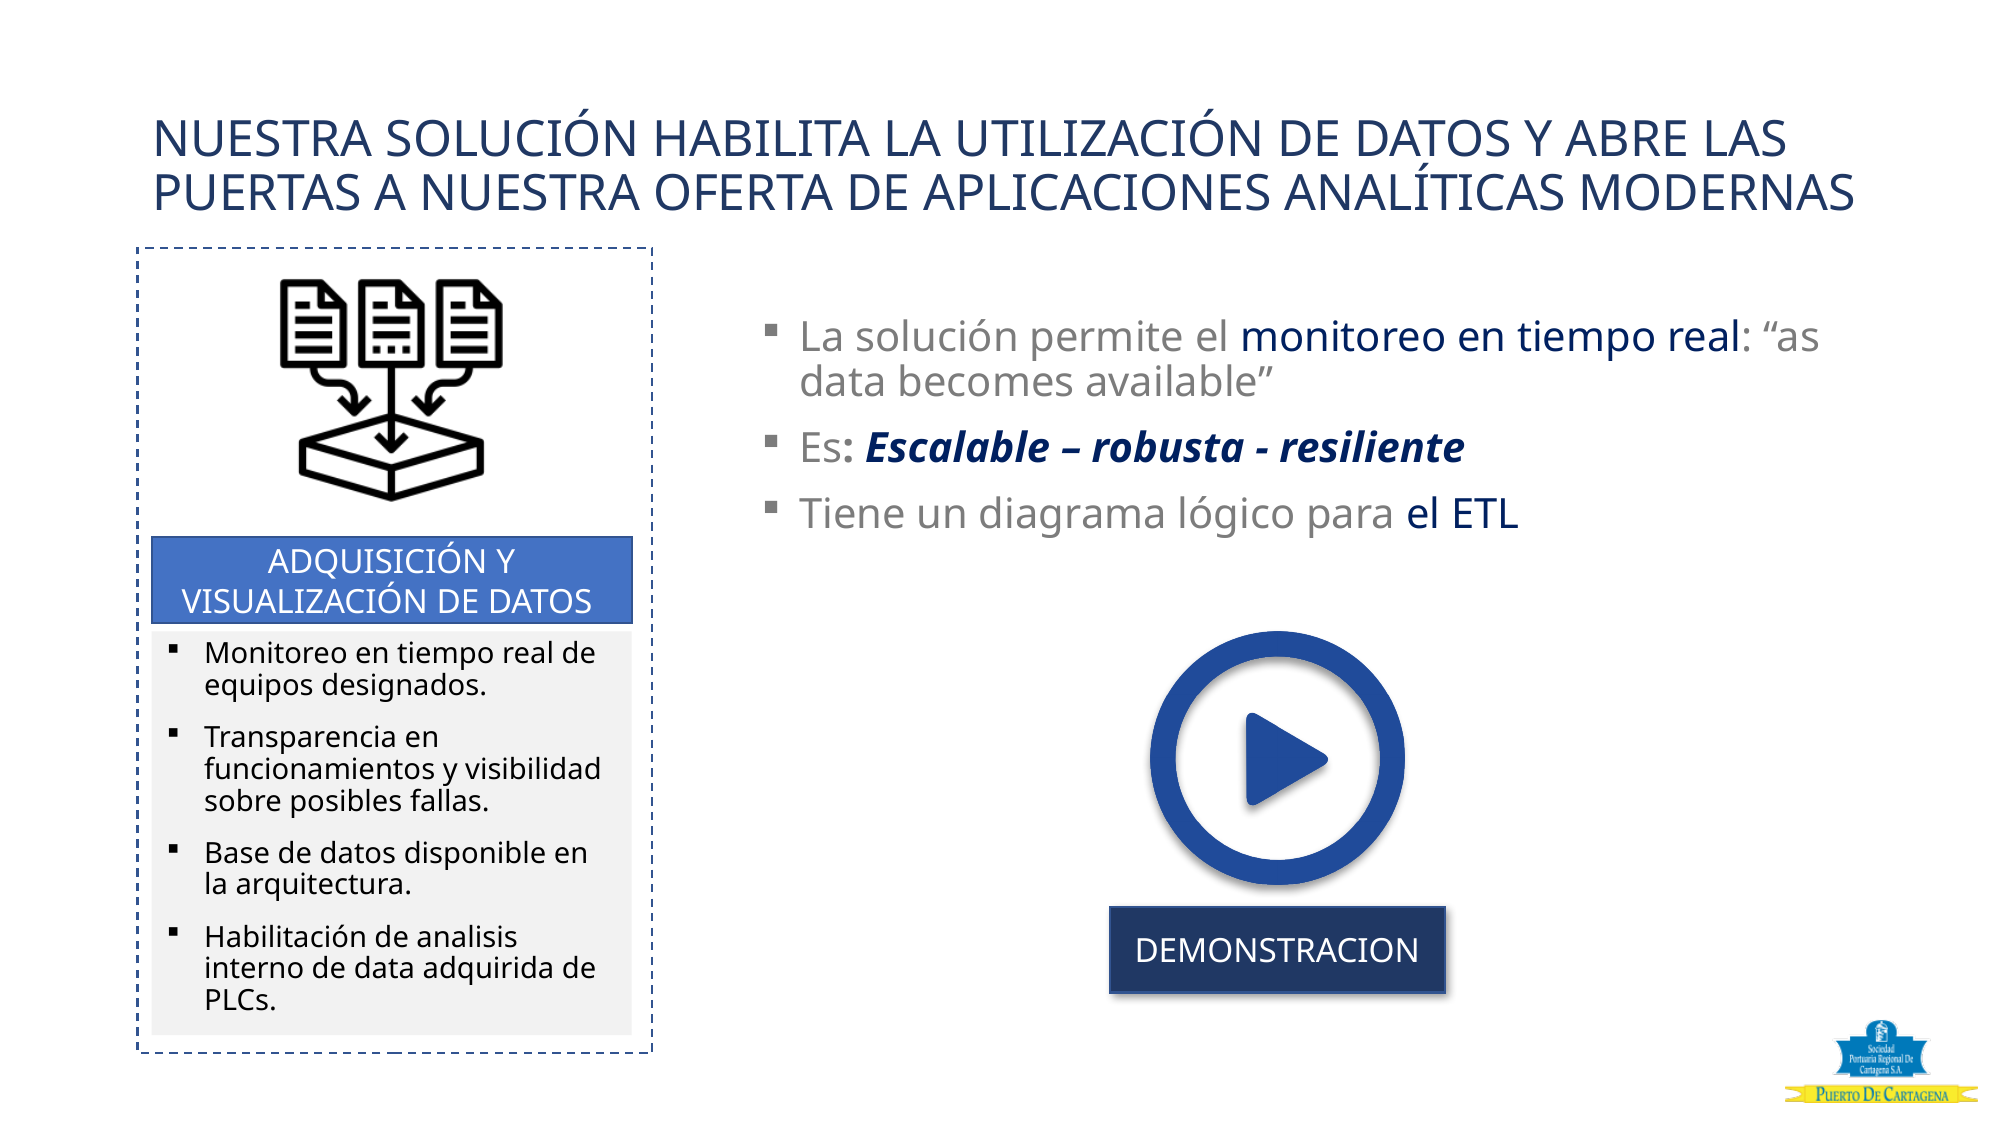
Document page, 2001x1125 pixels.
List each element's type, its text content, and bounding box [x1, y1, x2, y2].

picture [1785, 1019, 1978, 1103]
title NUESTRA SOLUCIÓN HABILITA LA UTILIZACIÓN DE DATOS Y ABRE LAS PUERTAS A NUESTRA OFERTA DE APLICACIONES ANALÍTICAS MODERNAS [137, 65, 1898, 269]
picture [1150, 631, 1405, 885]
text_box [136, 247, 653, 1054]
text_box DEMONSTRACION [1109, 906, 1446, 994]
list La solución permite el monitoreo en tiempo real: “as data becomes available” Es: Escalable – robusta - resiliente Tiene un diagrama lógico para el ETL [746, 308, 1898, 590]
picture [273, 272, 510, 509]
